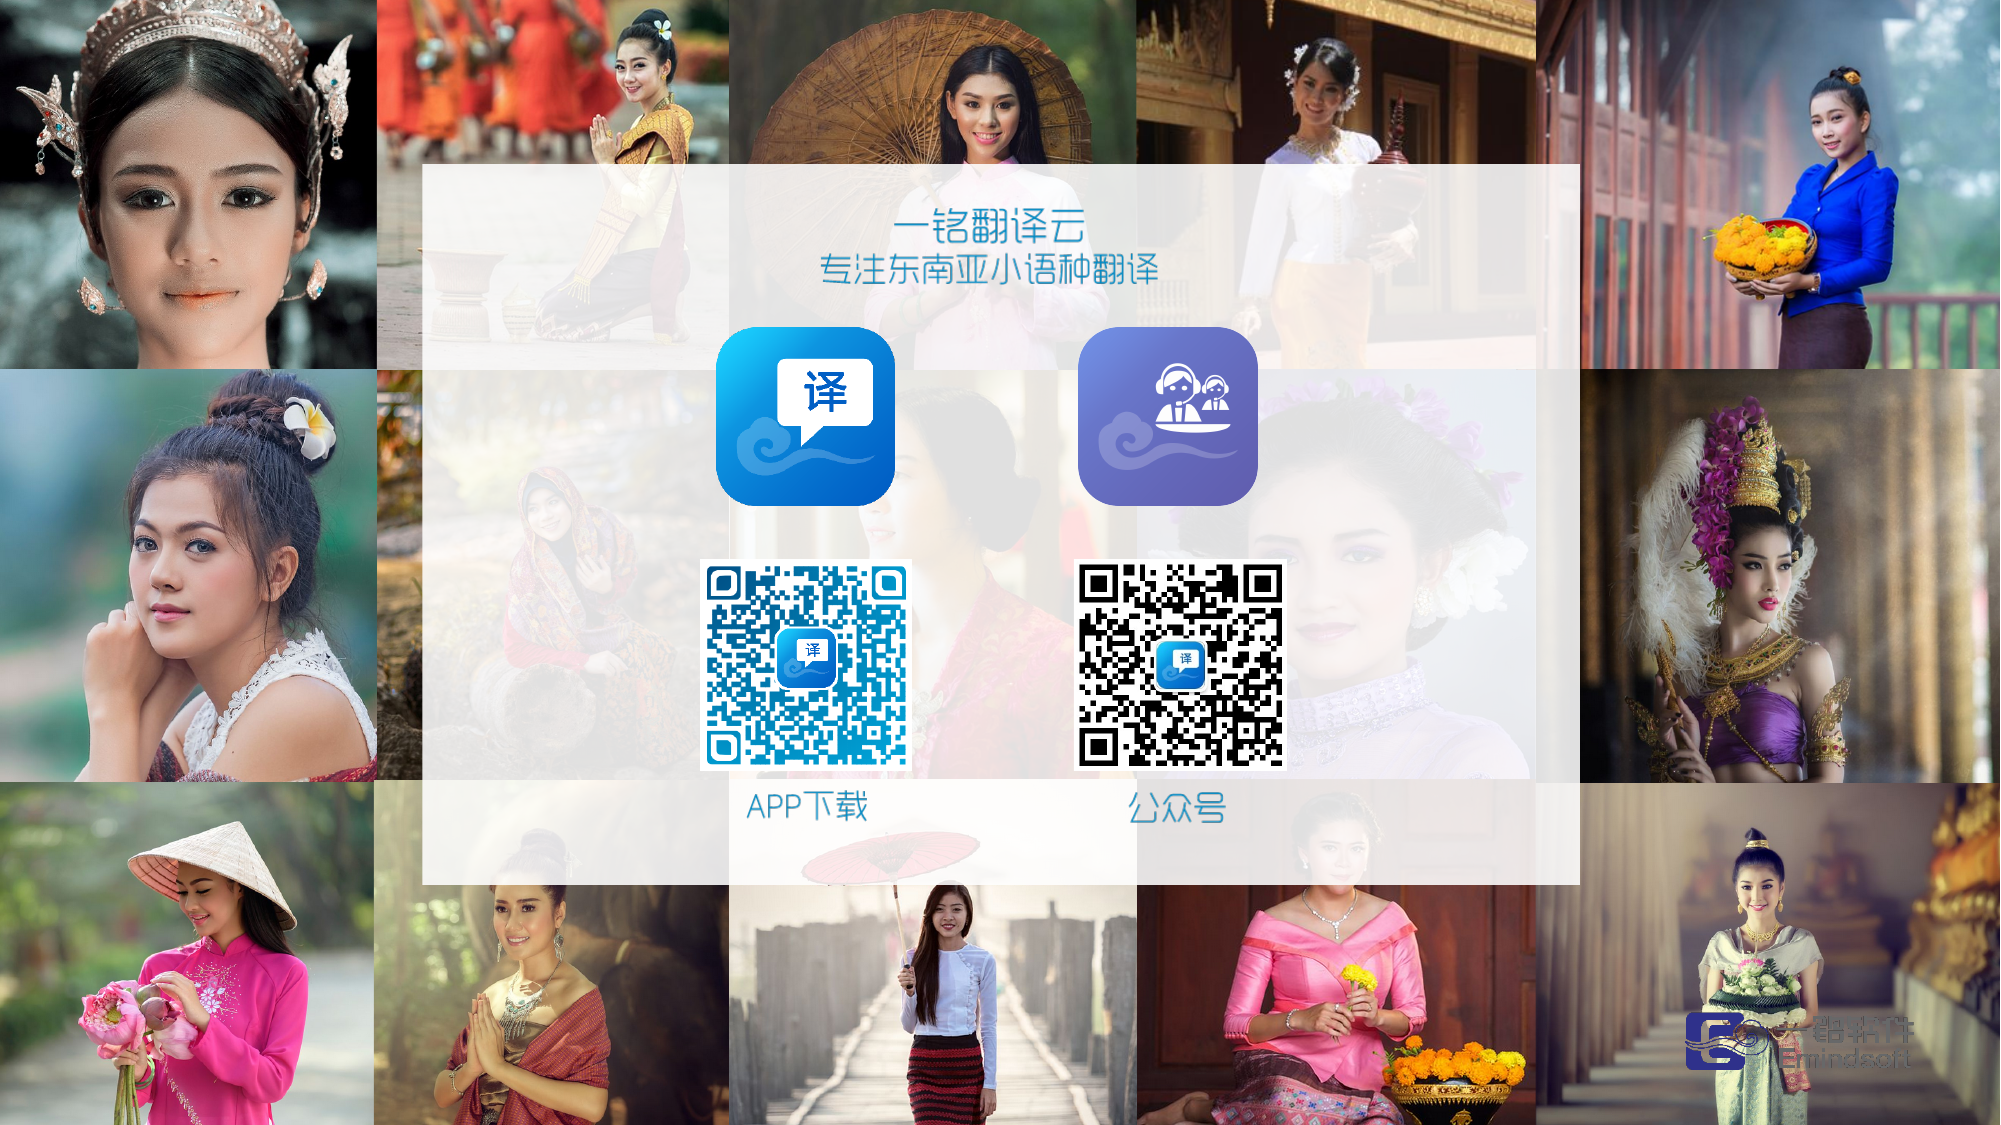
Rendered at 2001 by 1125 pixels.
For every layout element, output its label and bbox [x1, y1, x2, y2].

picture [1078, 327, 1258, 506]
picture [716, 327, 789, 400]
picture [1071, 780, 1283, 852]
picture [725, 778, 889, 850]
picture [716, 327, 895, 506]
picture [1073, 559, 1287, 771]
picture [700, 559, 912, 771]
picture [799, 193, 1181, 313]
text_box [0, 0, 2000, 1125]
